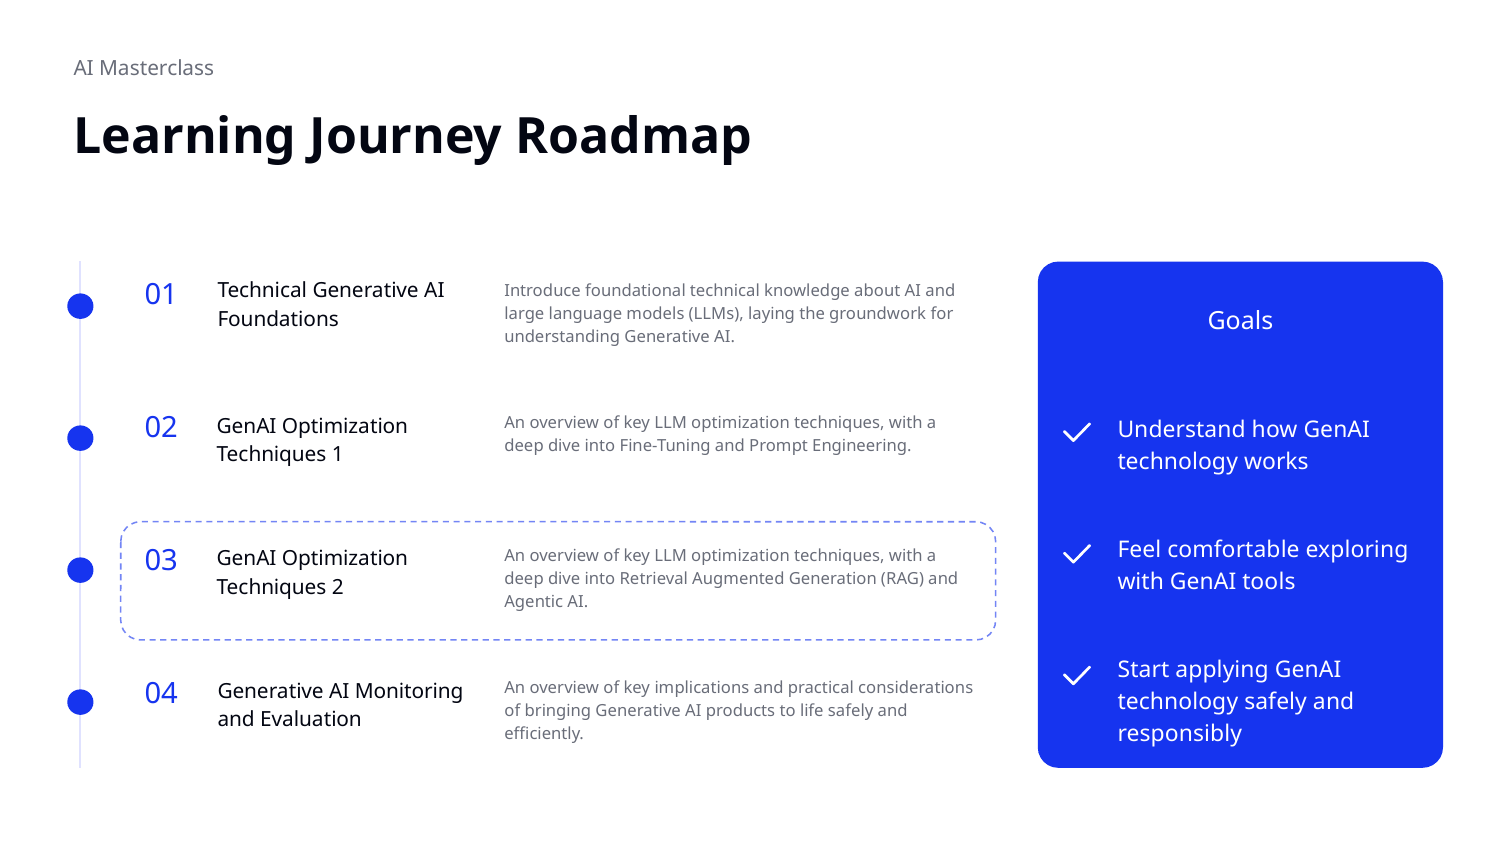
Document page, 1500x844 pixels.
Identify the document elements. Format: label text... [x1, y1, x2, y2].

subtitle Understand how GenAI technology works [1102, 396, 1428, 506]
subtitle Generative AI Monitoring and Evaluation [202, 658, 491, 769]
title Learning Journey Roadmap [58, 88, 1443, 224]
text_box [1063, 545, 1091, 563]
list An overview of key LLM optimization techniques, with a deep dive into Fine-Tuning and Prompt Engineering. [490, 394, 996, 503]
text_box [67, 558, 75, 582]
text_box [84, 293, 94, 319]
subtitle Goals [1038, 285, 1443, 371]
list An overview of key implications and practical considerations of bringing Generative AI products to life safely and efficiently. [491, 658, 996, 768]
title 02 [121, 393, 201, 503]
text_box [84, 425, 94, 451]
title 04 [121, 658, 201, 769]
text_box [1037, 261, 1444, 768]
subtitle AI Masterclass [58, 46, 413, 88]
text_box [201, 261, 489, 371]
list Introduce foundational technical knowledge about AI and large language models (LLMs), laying the groundwork for understanding Generative AI. [489, 261, 996, 371]
text_box [118, 519, 998, 643]
text_box [1063, 666, 1091, 685]
subtitle Start applying GenAI technology safely and responsibly [1102, 636, 1429, 746]
text_box [67, 294, 75, 318]
title 01 [121, 260, 201, 371]
subtitle GenAI Optimization Techniques 1 [201, 393, 490, 503]
text_box [67, 690, 75, 714]
text_box [67, 426, 75, 450]
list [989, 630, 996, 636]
text_box [84, 557, 94, 583]
subtitle Feel comfortable exploring with GenAI tools [1102, 516, 1428, 626]
text_box [84, 689, 94, 715]
subtitle Technical Generative AI Foundations [202, 258, 491, 368]
